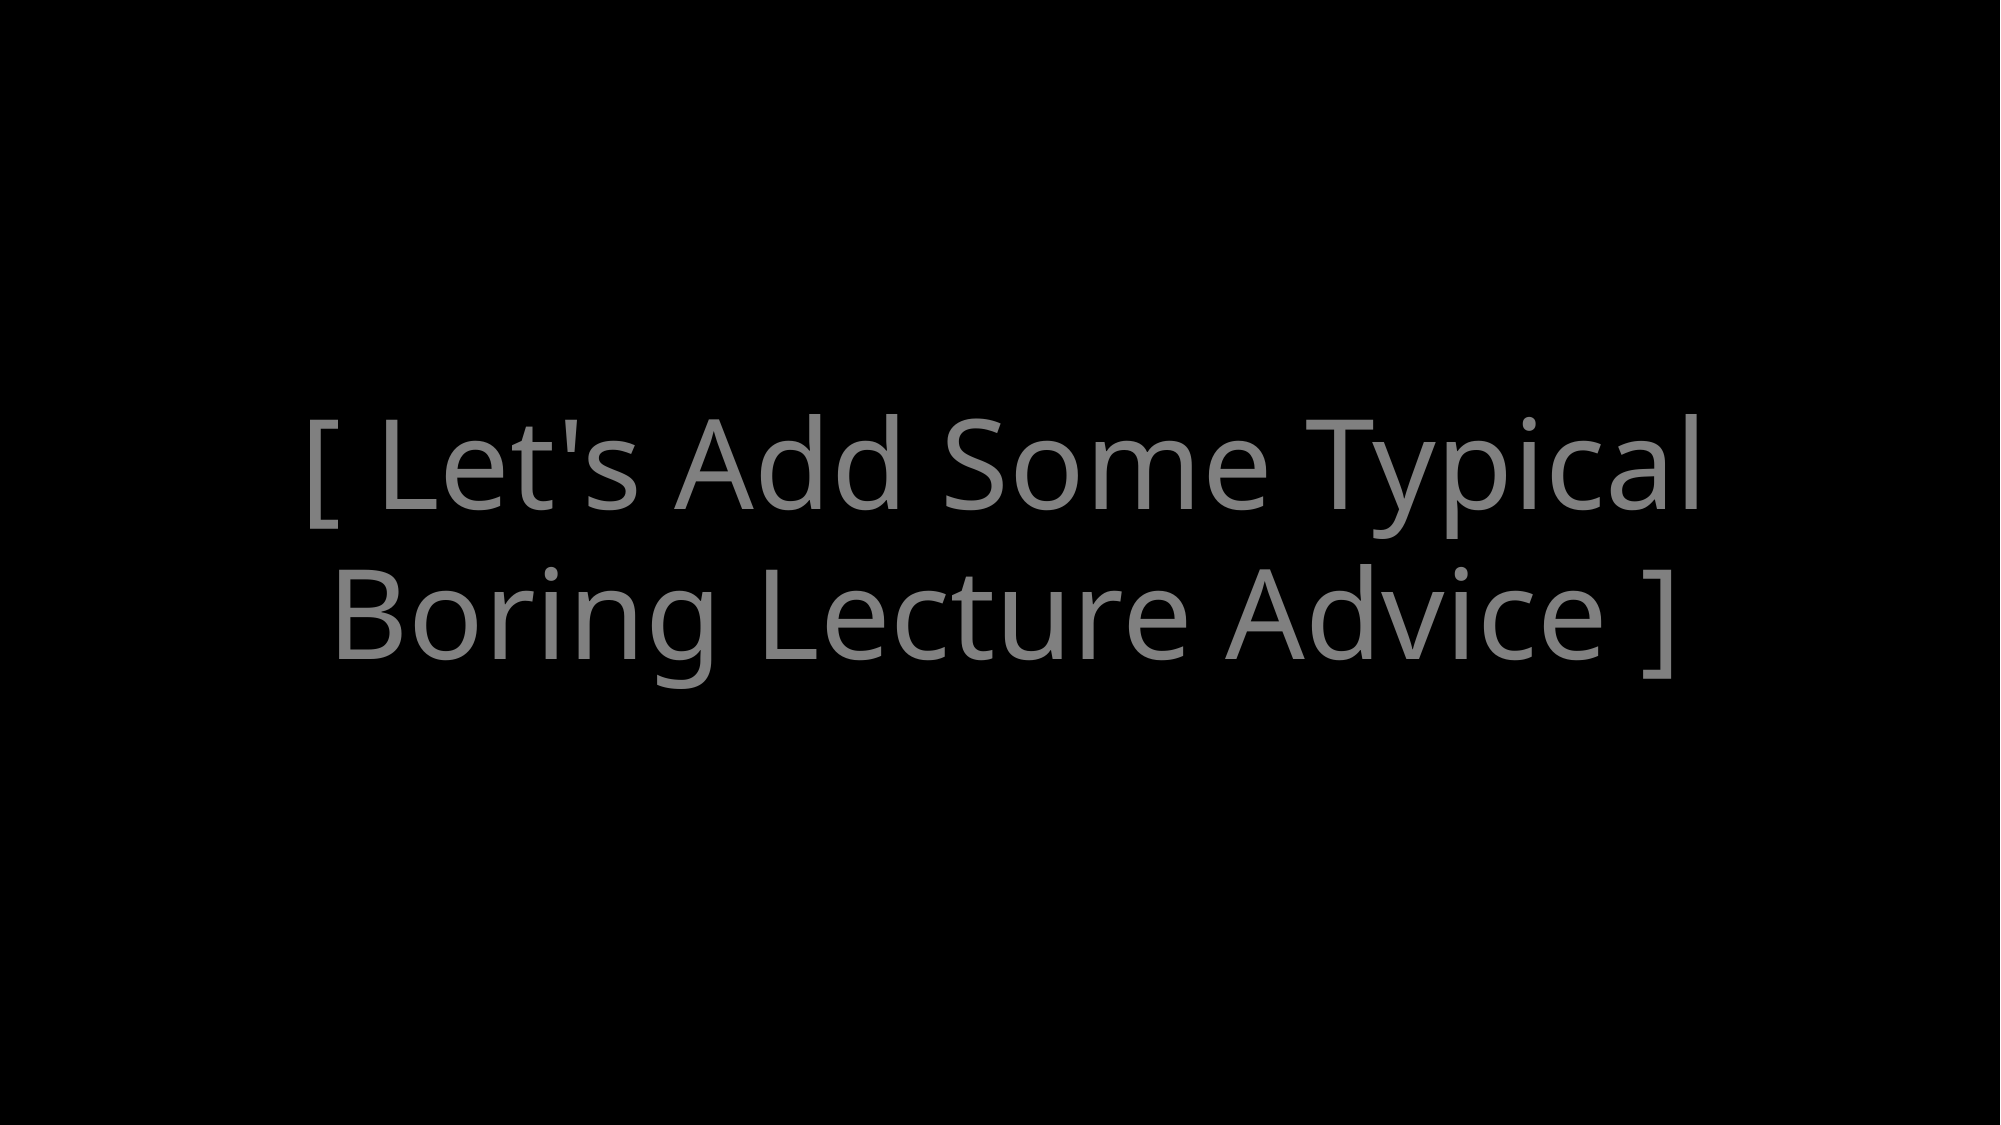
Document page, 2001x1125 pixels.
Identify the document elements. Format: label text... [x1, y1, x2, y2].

text_box [ Let's Add Some Typical Boring Lecture Advice ] [136, 300, 1874, 692]
